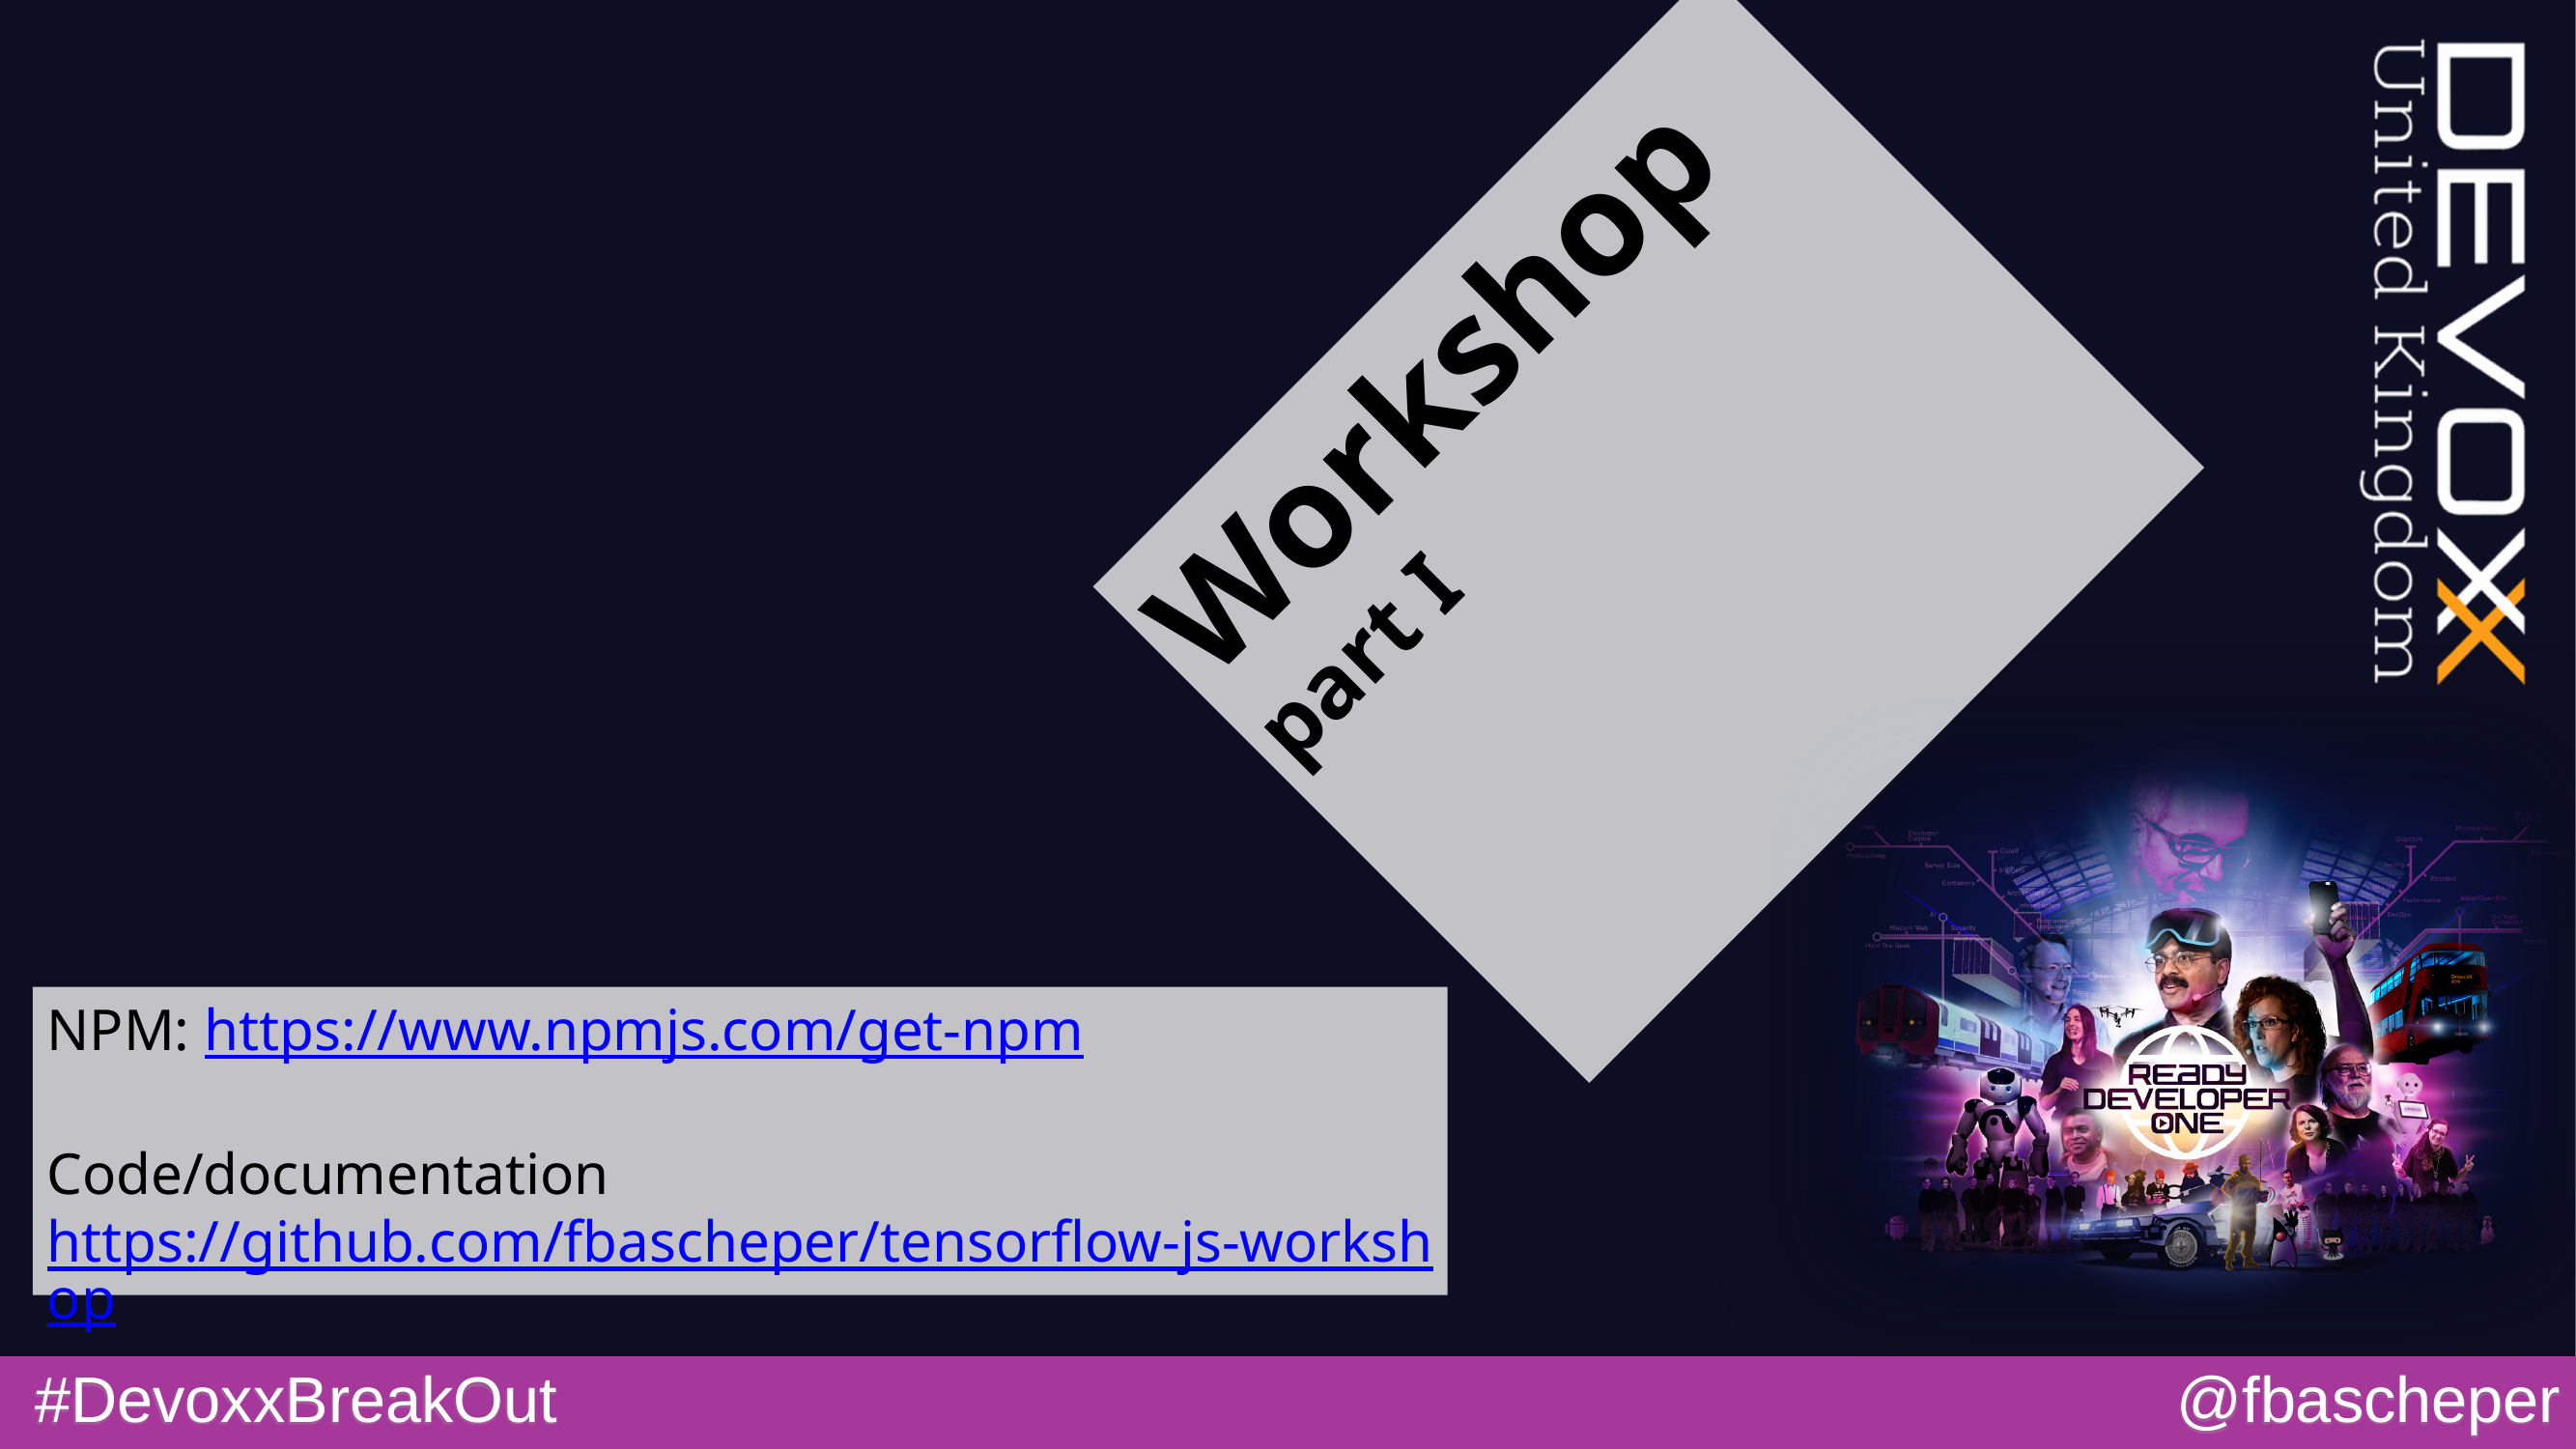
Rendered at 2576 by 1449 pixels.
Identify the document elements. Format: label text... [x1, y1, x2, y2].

title Workshop part I [1092, 0, 2205, 1083]
picture [1607, 29, 2576, 1356]
text_box NPM: https://www.npmjs.com/get-npm Code/documentation https://github.com/fbascheper/tensorflow-js-workshop [32, 986, 1448, 1295]
